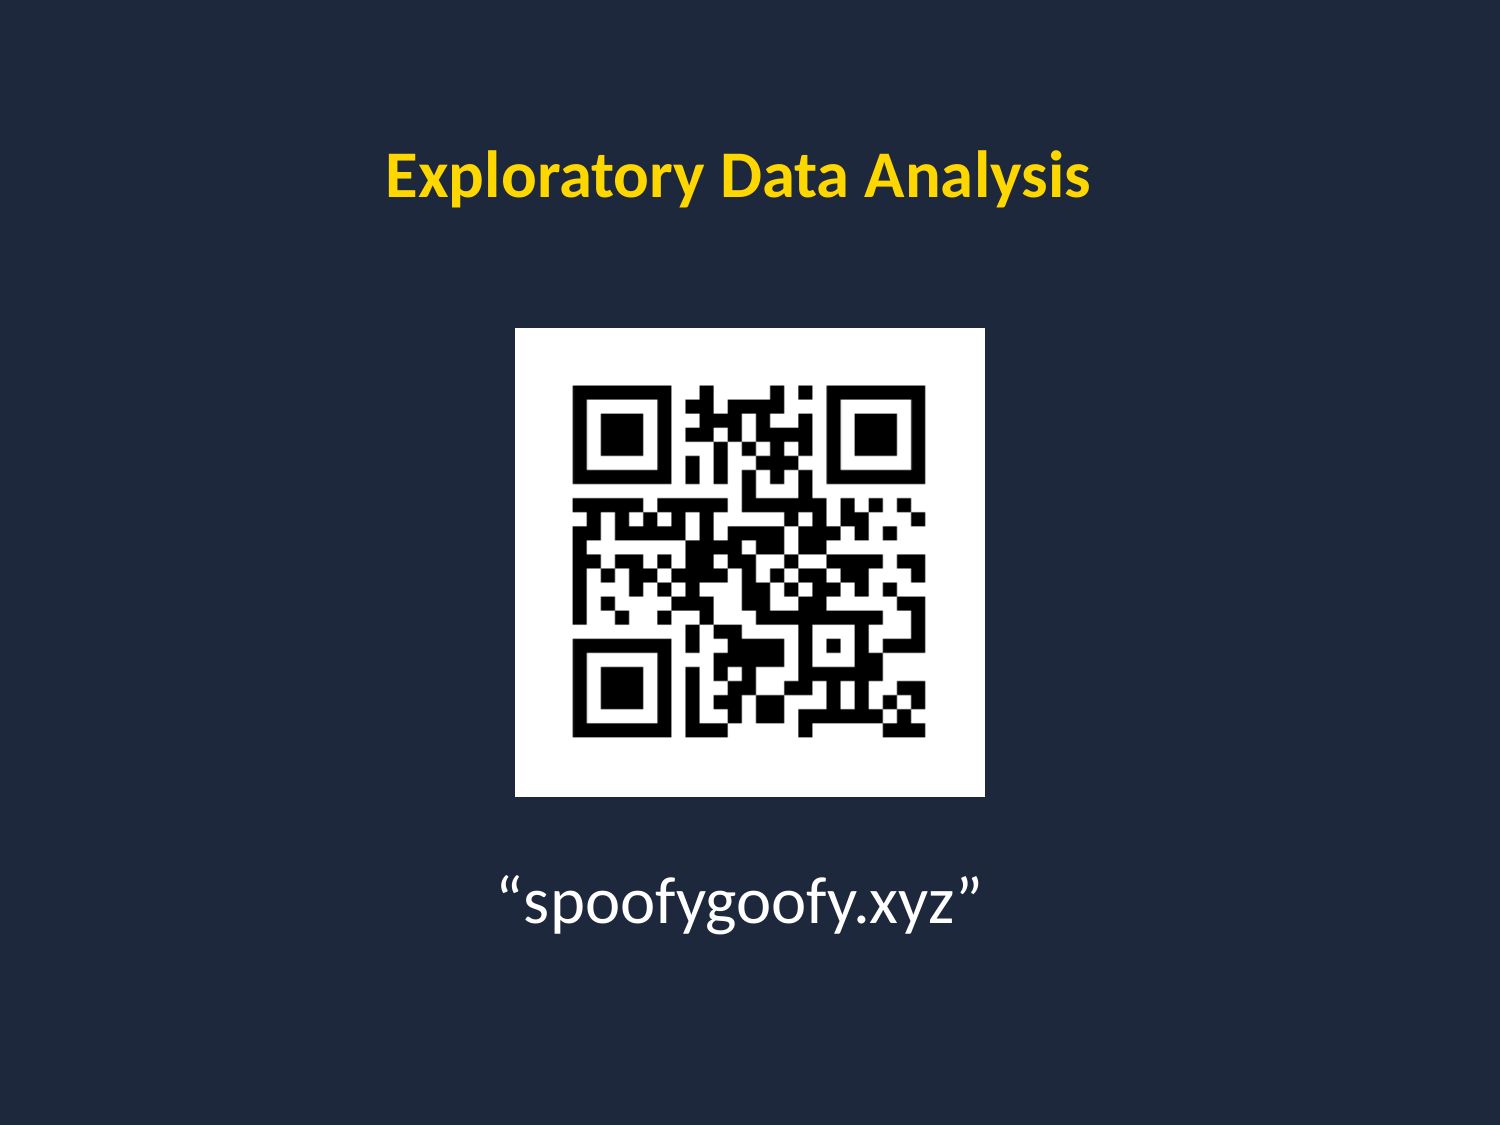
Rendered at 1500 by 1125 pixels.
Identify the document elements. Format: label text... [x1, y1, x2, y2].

picture [515, 327, 985, 798]
text_box “spoofygoofy.xyz” [480, 841, 1195, 926]
title Exploratory Data Analysis [64, 76, 1415, 265]
